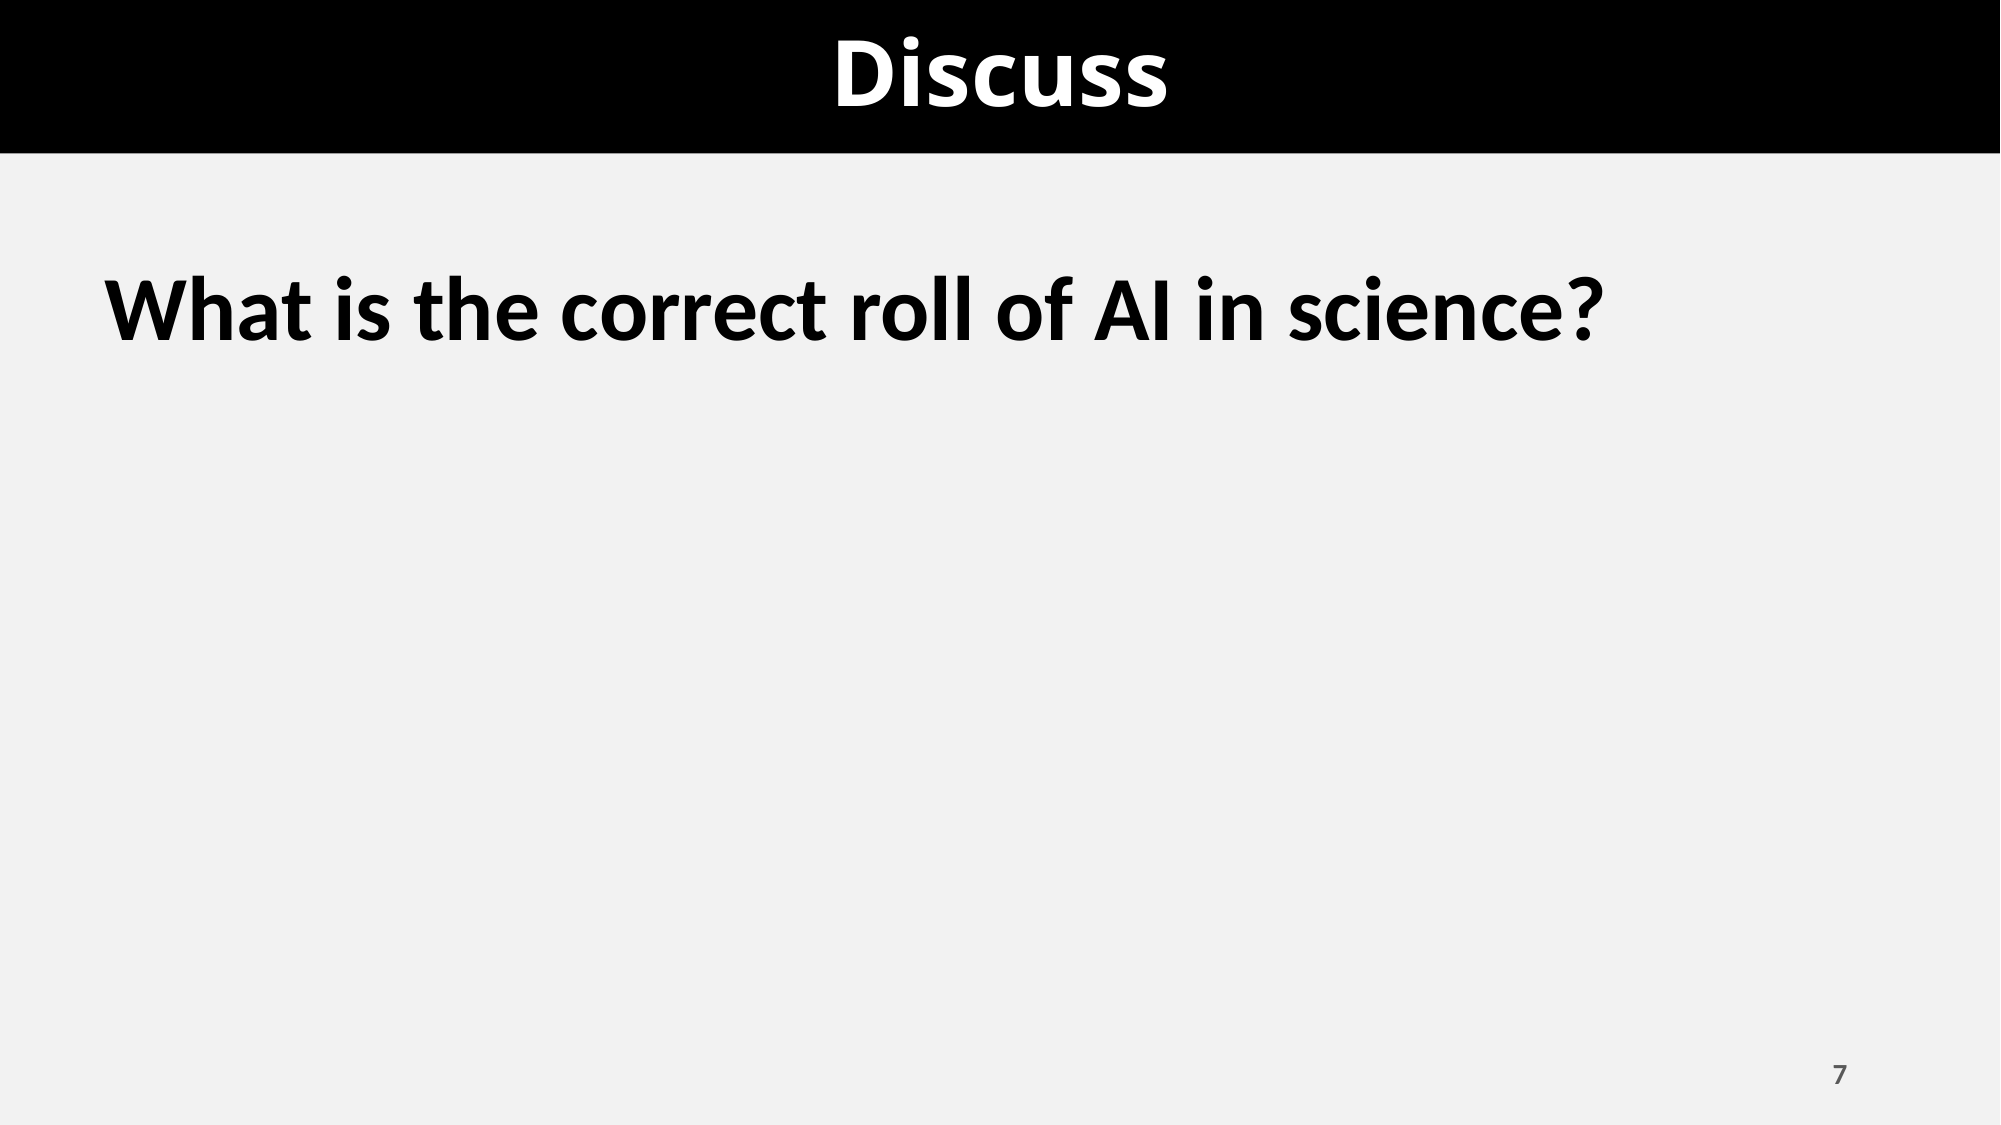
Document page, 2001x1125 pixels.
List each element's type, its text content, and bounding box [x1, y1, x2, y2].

slide_number 7 [1412, 1042, 1863, 1103]
text_box What is the correct roll of AI in science? [89, 241, 1941, 367]
title Discuss [0, 0, 2000, 154]
